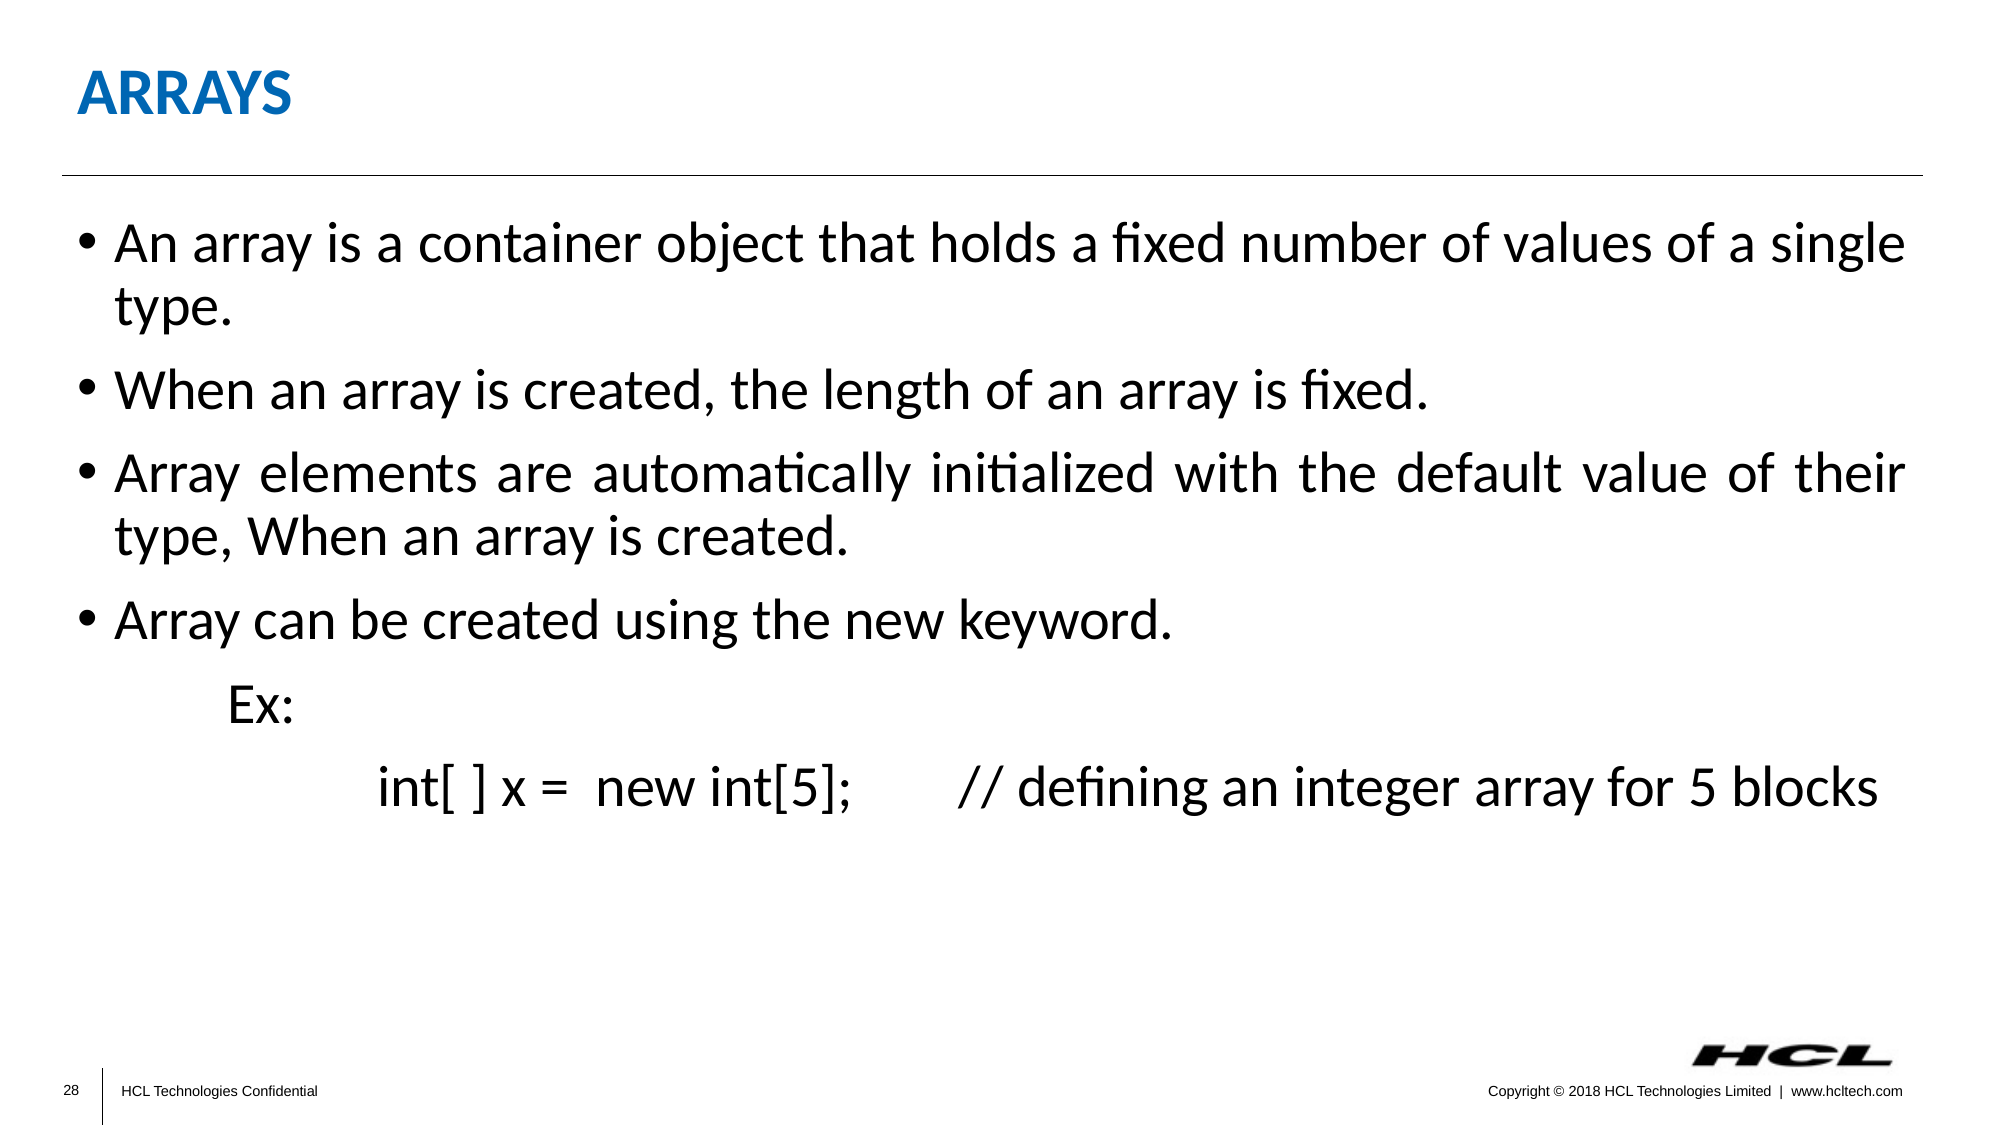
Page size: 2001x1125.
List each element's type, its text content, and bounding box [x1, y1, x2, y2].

title ARRAYS [62, 42, 1781, 144]
list An array is a container object that holds a fixed number of values of a single type. When an array is created, the length of an array is fixed. Array elements are automatically initialized with the default value of their type, When an array is created. Array can be created using the new keyword. Ex: int[ ] x = new int[5]; // defining an integer array for 5 blocks [62, 204, 1924, 1014]
picture [1660, 1024, 1924, 1080]
